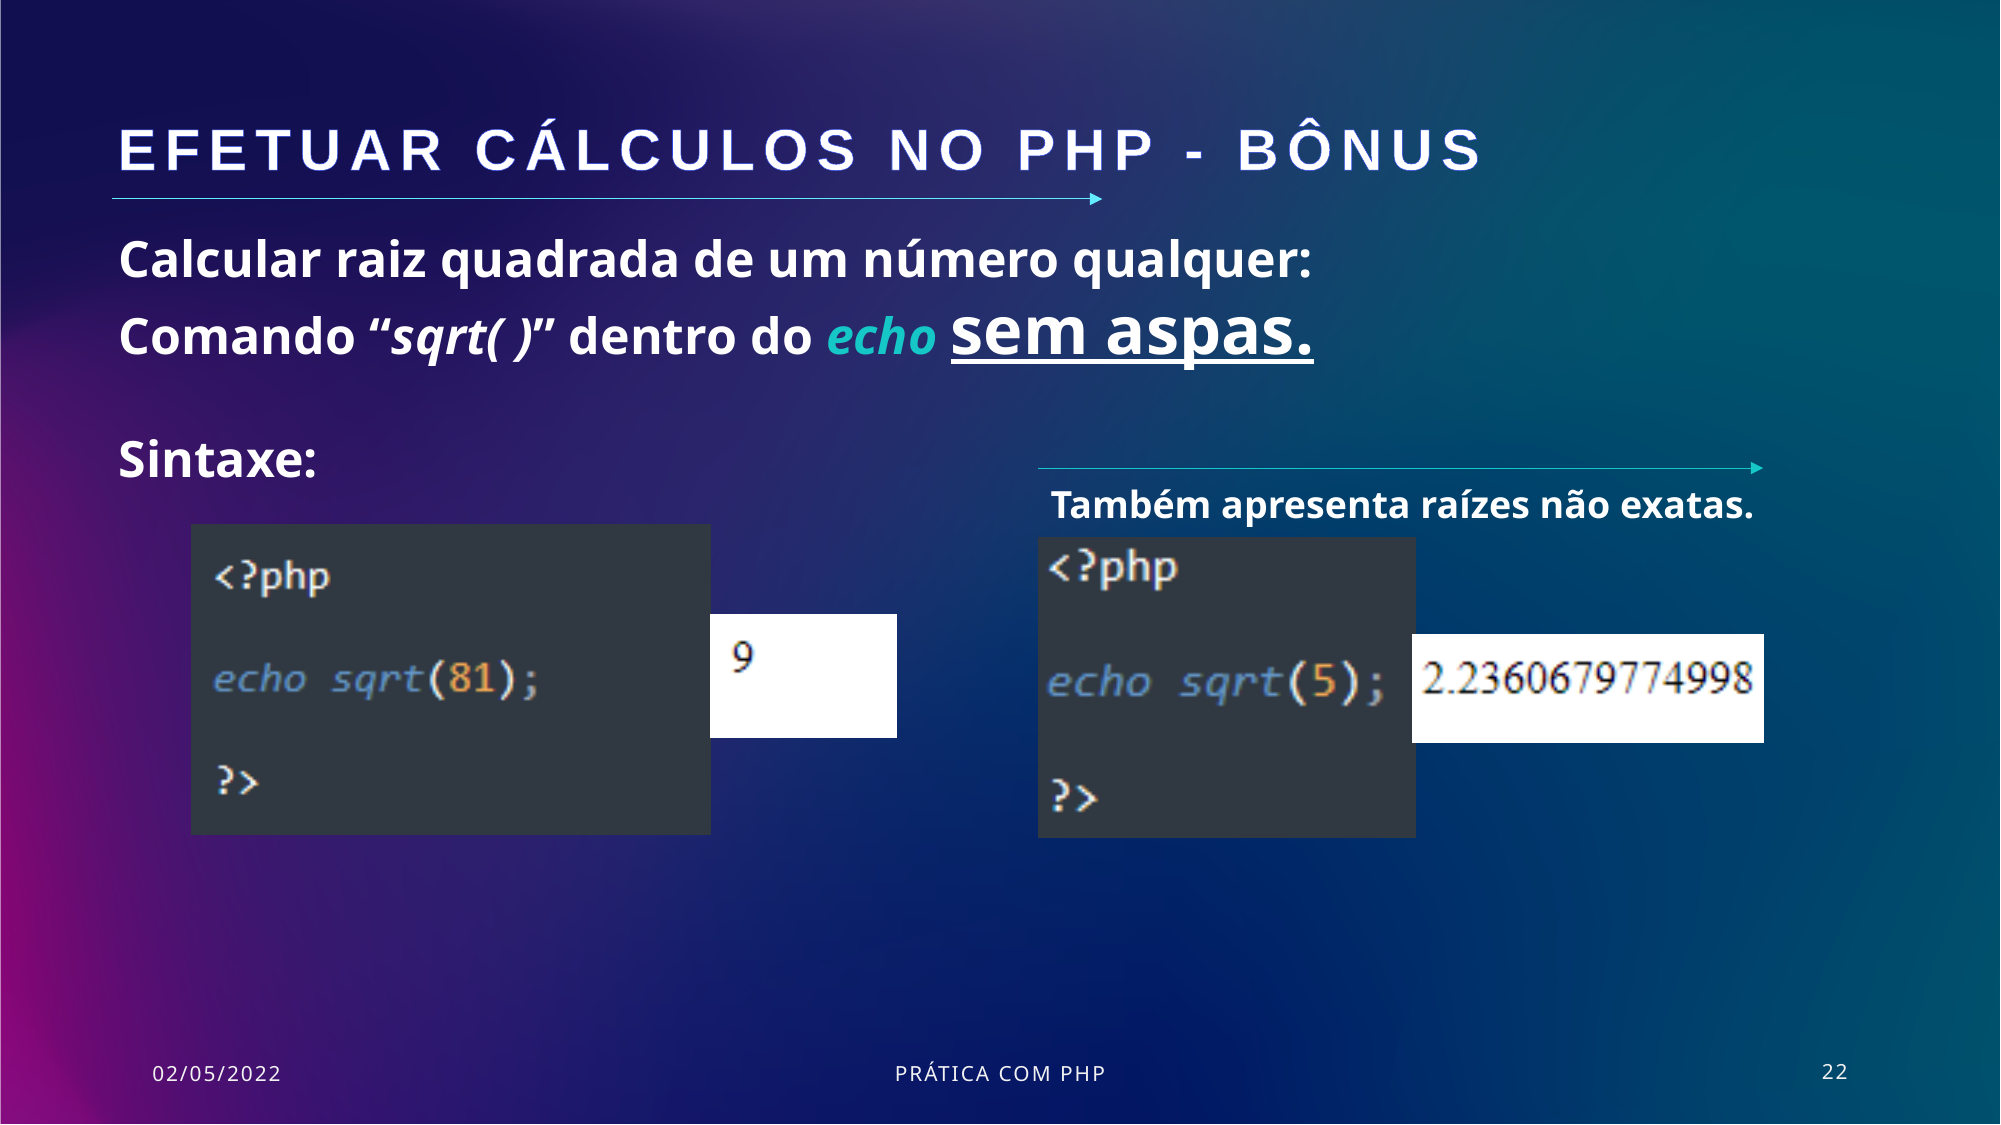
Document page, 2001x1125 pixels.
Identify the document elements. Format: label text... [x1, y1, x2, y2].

slide_number 22 [1412, 1042, 1863, 1103]
picture [0, 0, 1913, 1125]
text_box Calcular raiz quadrada de um número qualquer: Comando “sqrt( )” dentro do echo sem aspas. Sintaxe: [104, 220, 1768, 675]
title Efetuar cálculos no php - bônus [62, 85, 1537, 190]
text_box Também apresenta raízes não exatas. [1035, 473, 2000, 533]
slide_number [137, 1042, 588, 1103]
footer Prática com php [662, 1042, 1338, 1103]
